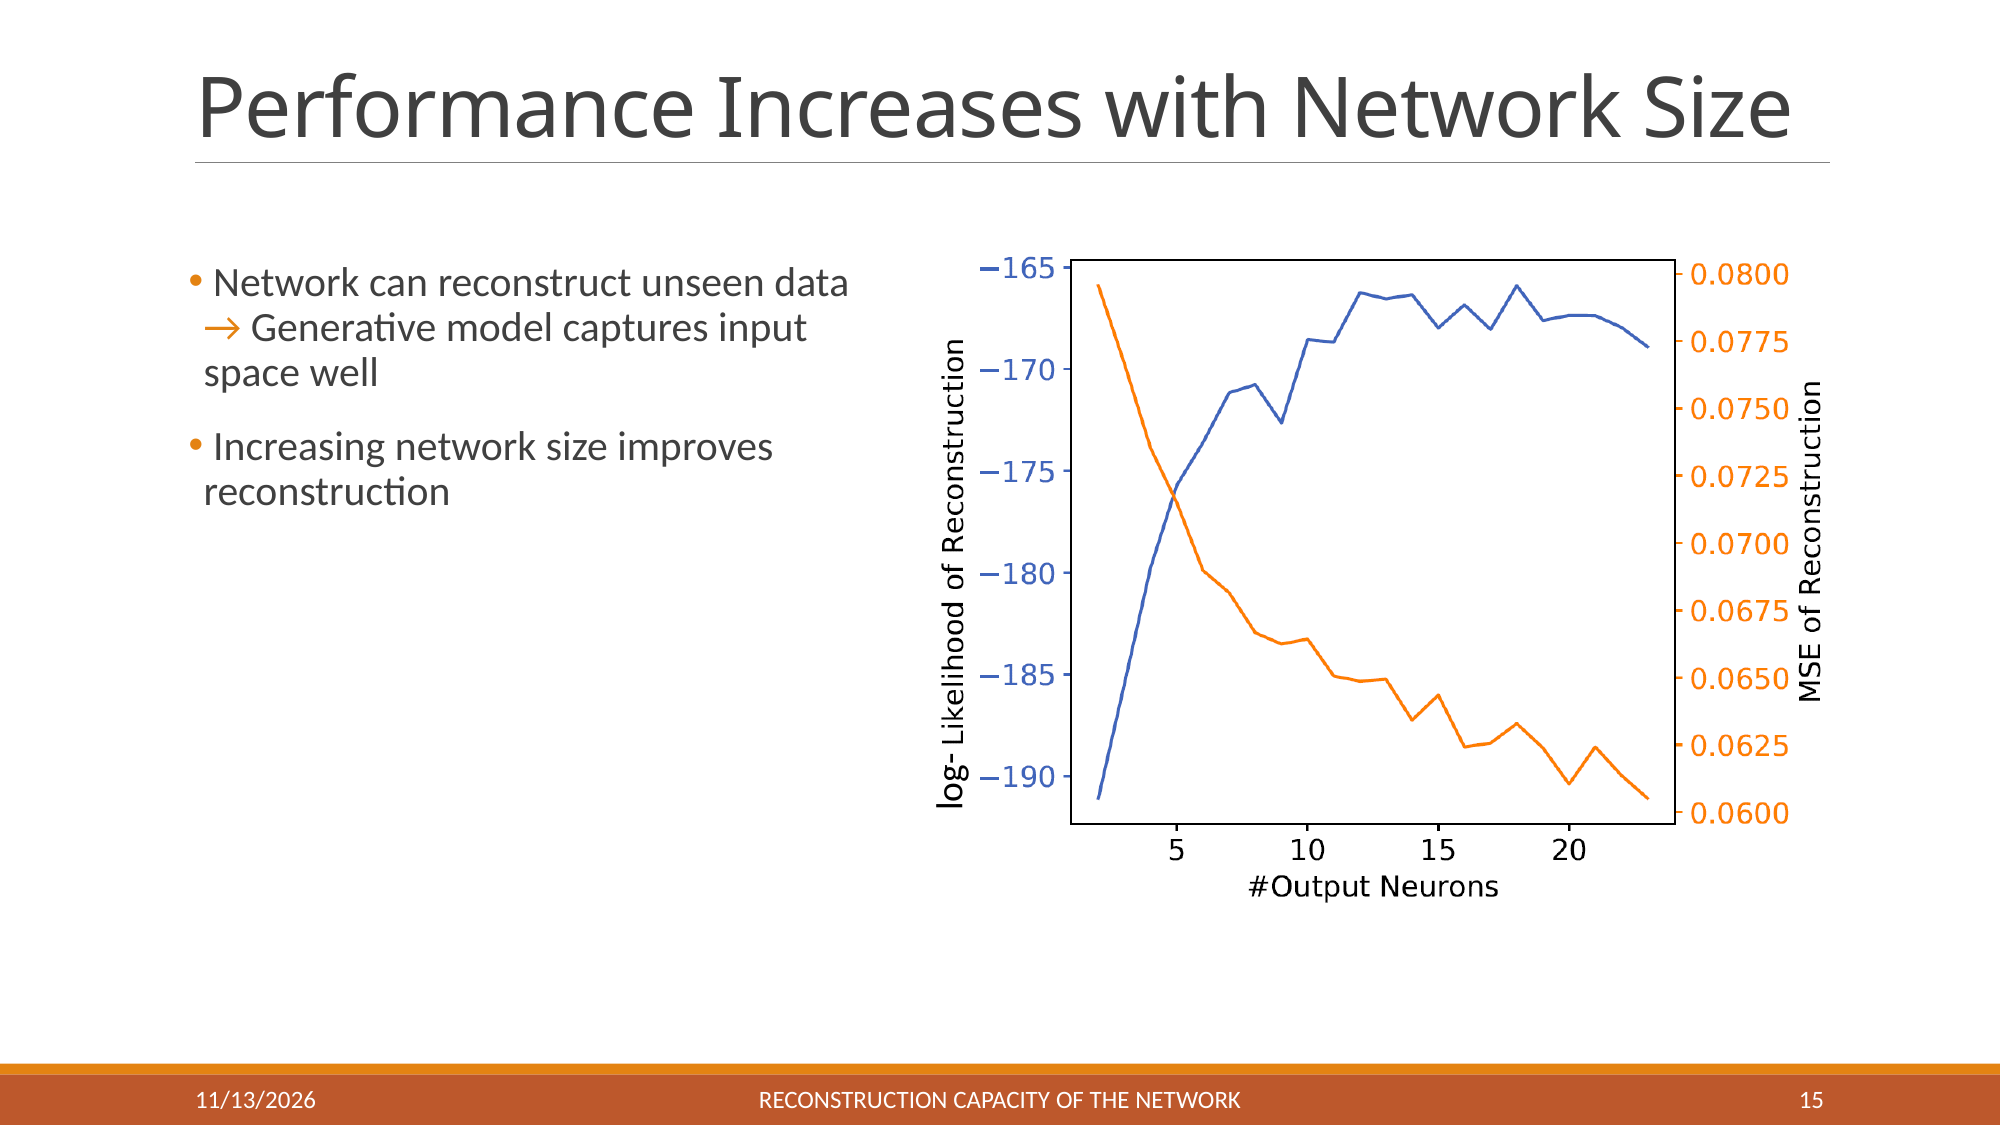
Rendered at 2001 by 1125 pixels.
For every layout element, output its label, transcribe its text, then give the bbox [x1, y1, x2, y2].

picture [916, 232, 1840, 915]
list Network can reconstruct unseen data → Generative model captures input space well Increasing network size improves reconstruction [188, 252, 889, 963]
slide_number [180, 1077, 586, 1120]
title Performance Increases with Network Size [180, 39, 1830, 163]
slide_number 15 [1624, 1077, 1840, 1120]
footer Reconstruction Capacity of the Network [604, 1077, 1396, 1120]
